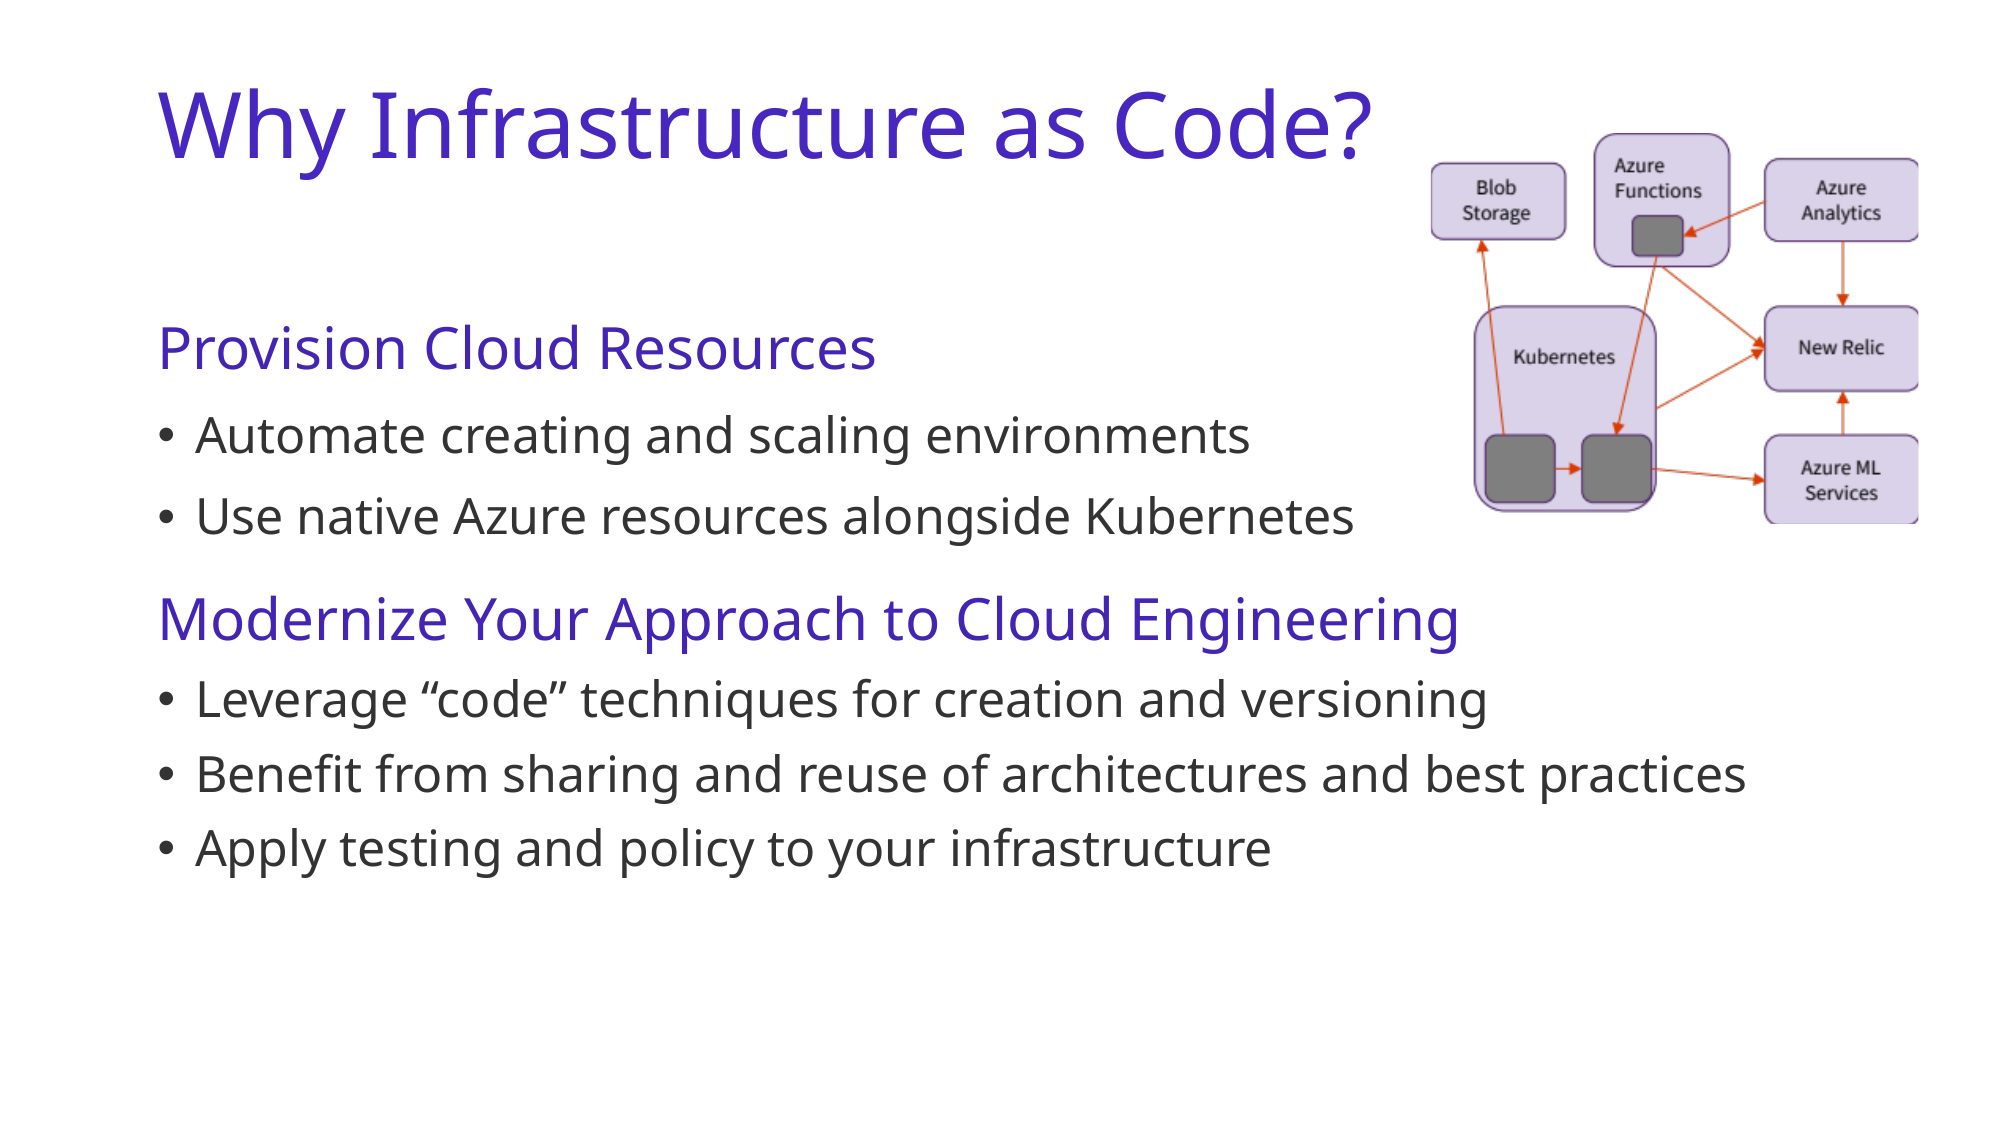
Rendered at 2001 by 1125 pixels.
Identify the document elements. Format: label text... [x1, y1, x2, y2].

title Why Infrastructure as Code? [137, 59, 1863, 278]
list Provision Cloud Resources Automate creating and scaling environments Use native Azure resources alongside Kubernetes Modernize Your Approach to Cloud Engineering Leverage “code” techniques for creation and versioning Benefit from sharing and reuse of architectures and best practices Apply testing and policy to your infrastructure [137, 299, 1863, 1014]
picture [1430, 133, 1919, 524]
